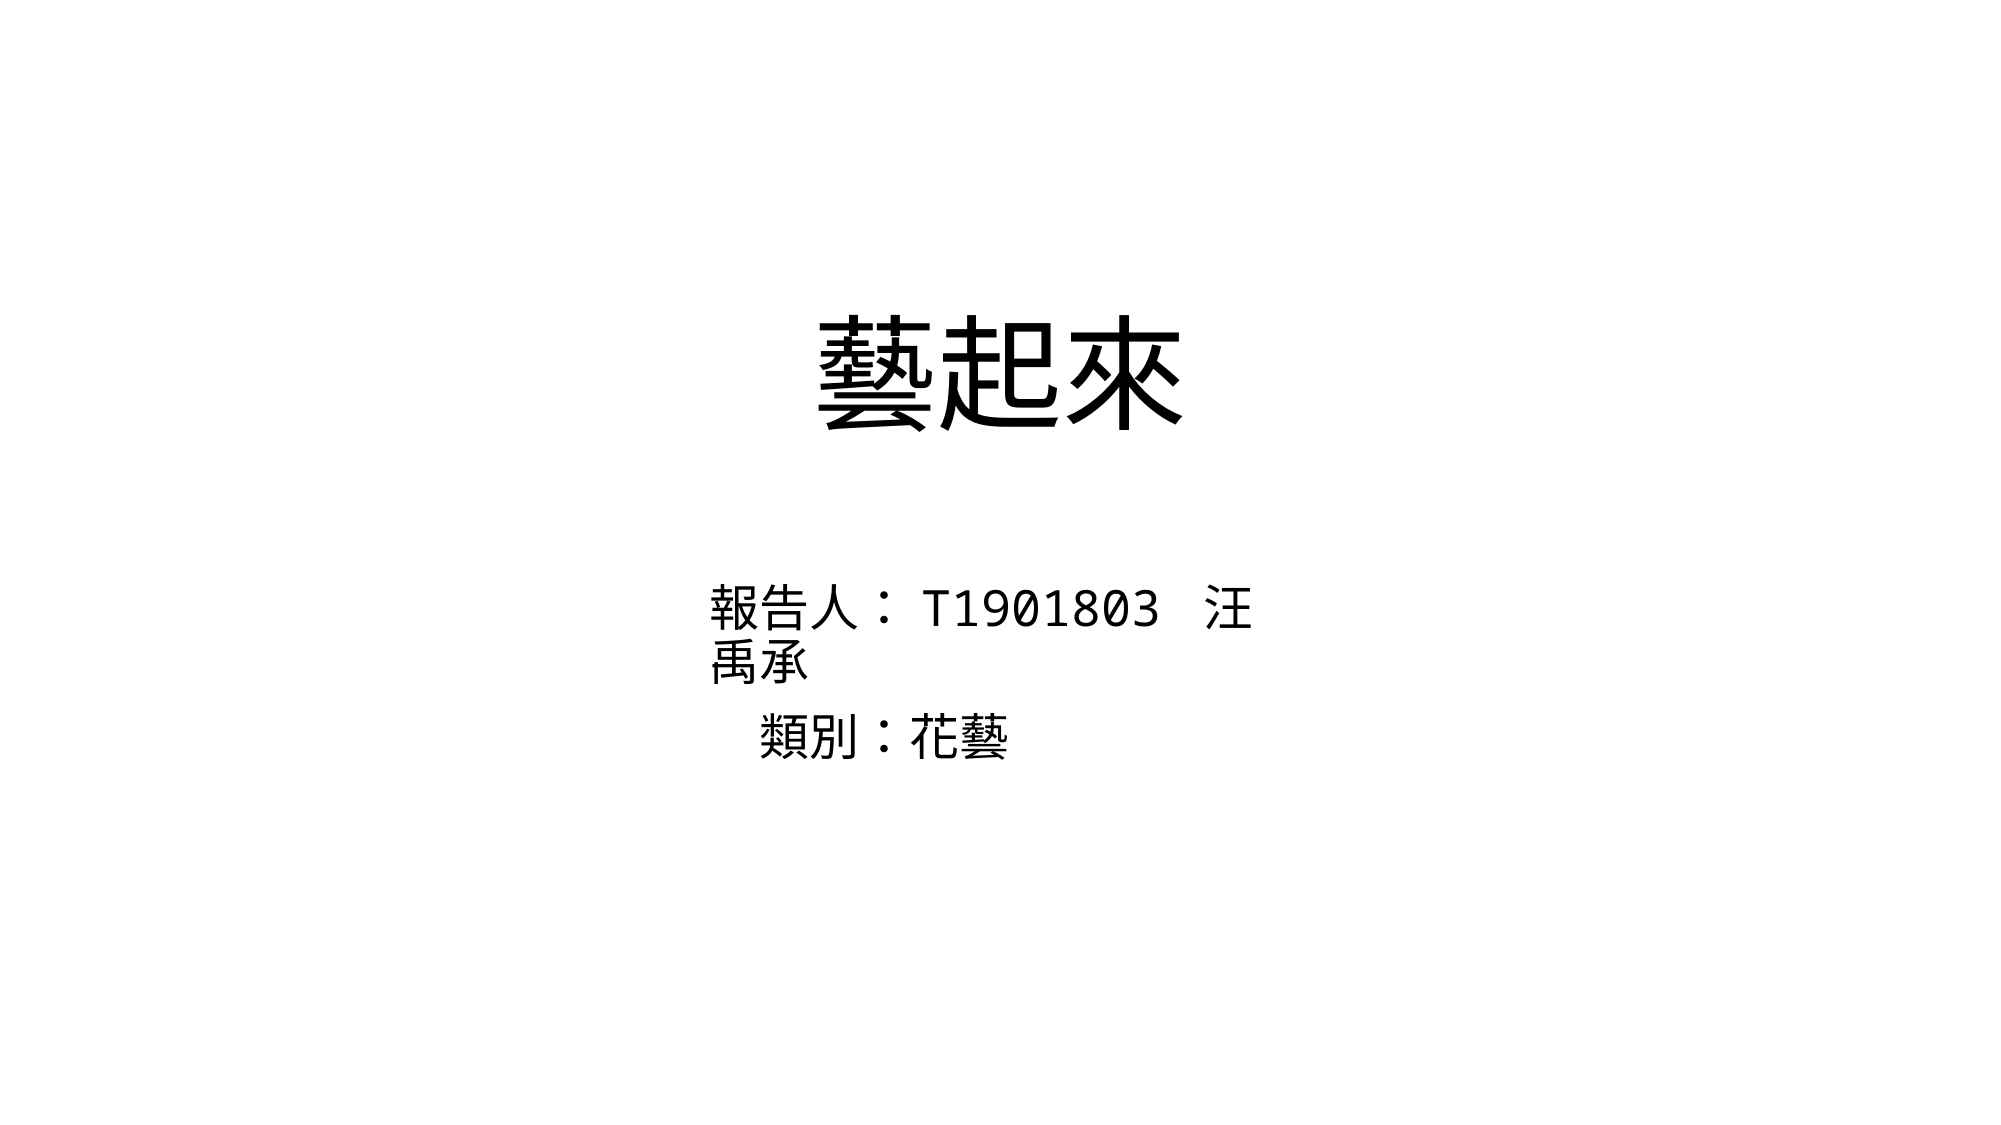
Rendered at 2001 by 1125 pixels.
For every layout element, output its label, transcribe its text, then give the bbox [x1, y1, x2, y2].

title 藝起來 [249, 184, 1750, 576]
subtitle 報告人：T1901803 汪禹承 類別：花藝 [694, 575, 1306, 1125]
